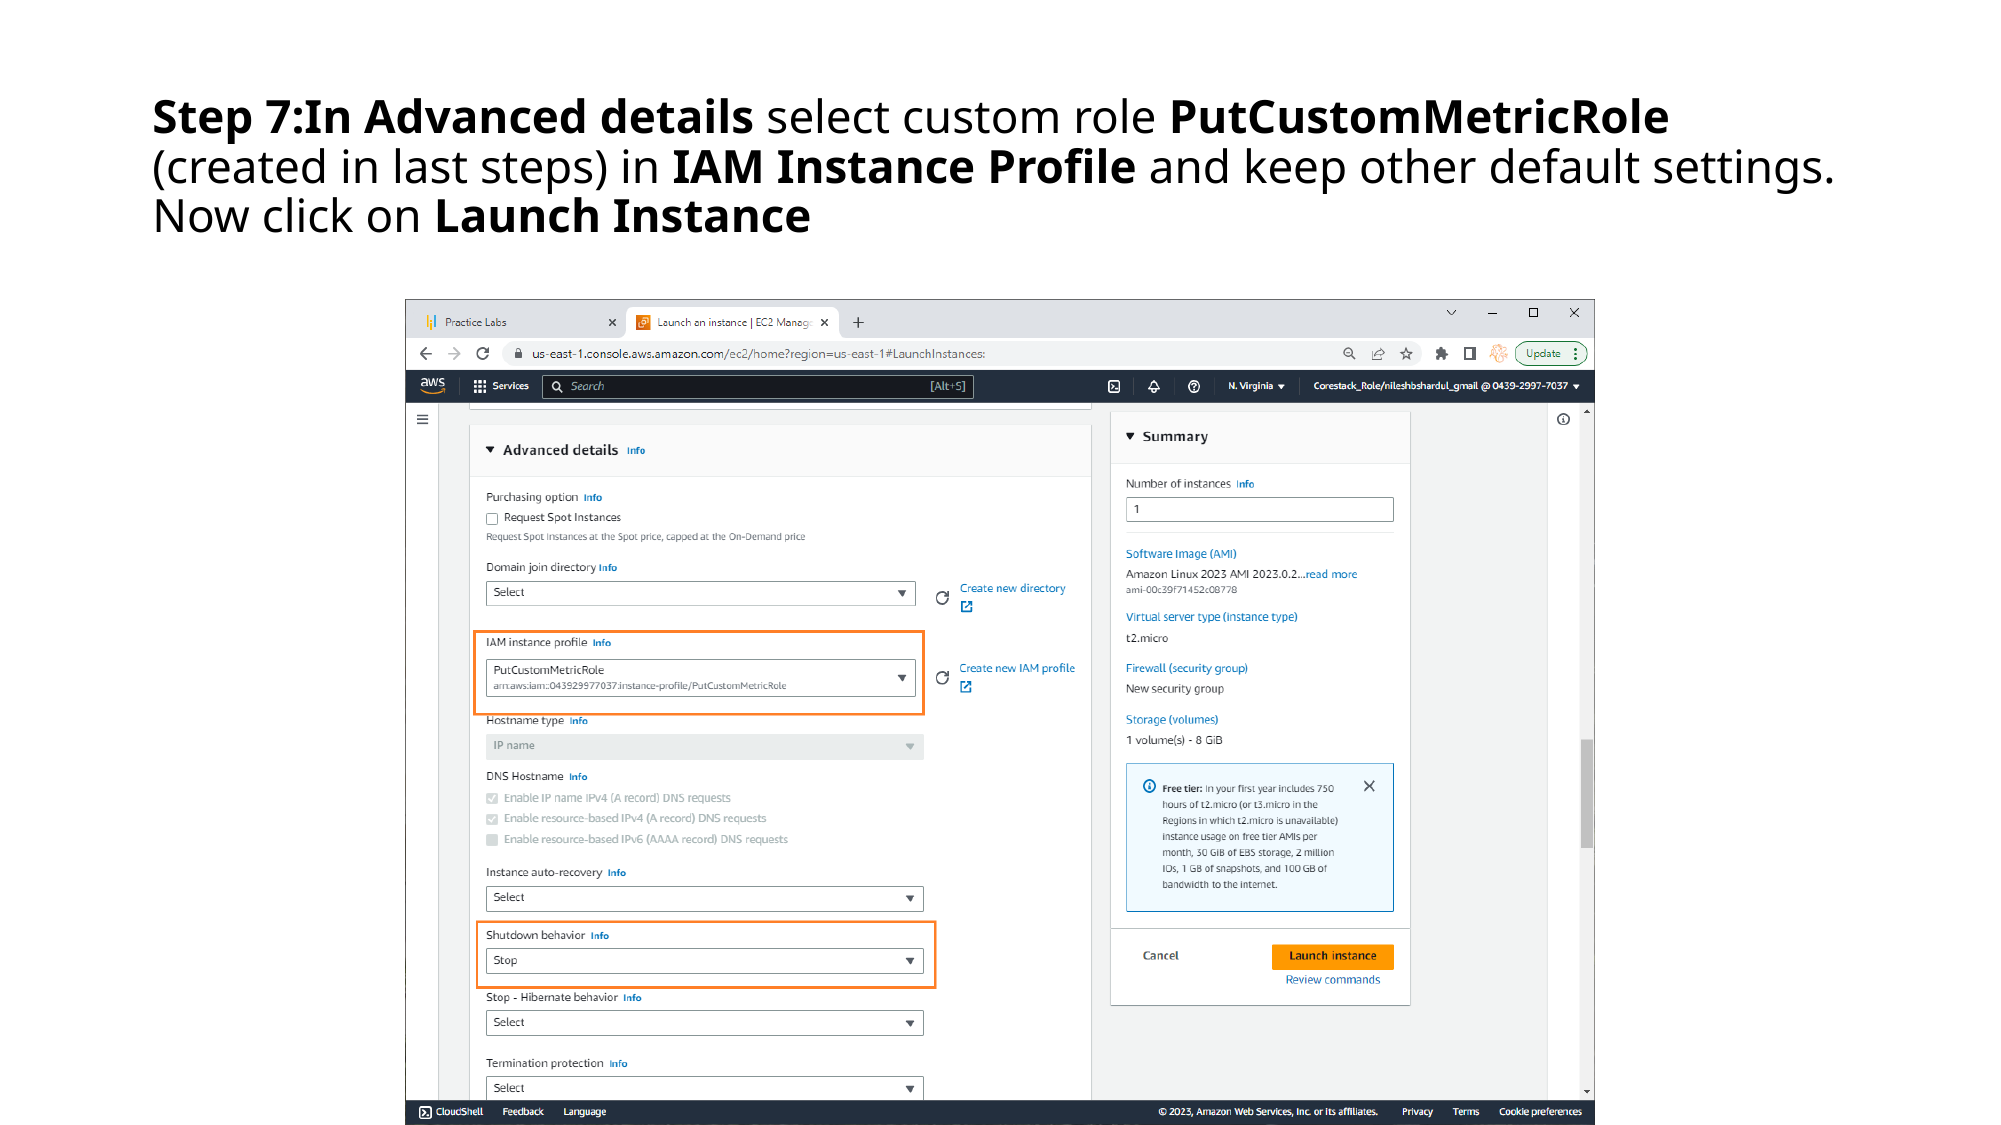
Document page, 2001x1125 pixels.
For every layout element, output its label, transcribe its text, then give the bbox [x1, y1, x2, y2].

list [405, 299, 1594, 1125]
title Step 7:In Advanced details select custom role PutCustomMetricRole (created in last steps) in IAM Instance Profile and keep other default settings. Now click on Launch Instance [137, 59, 1863, 278]
